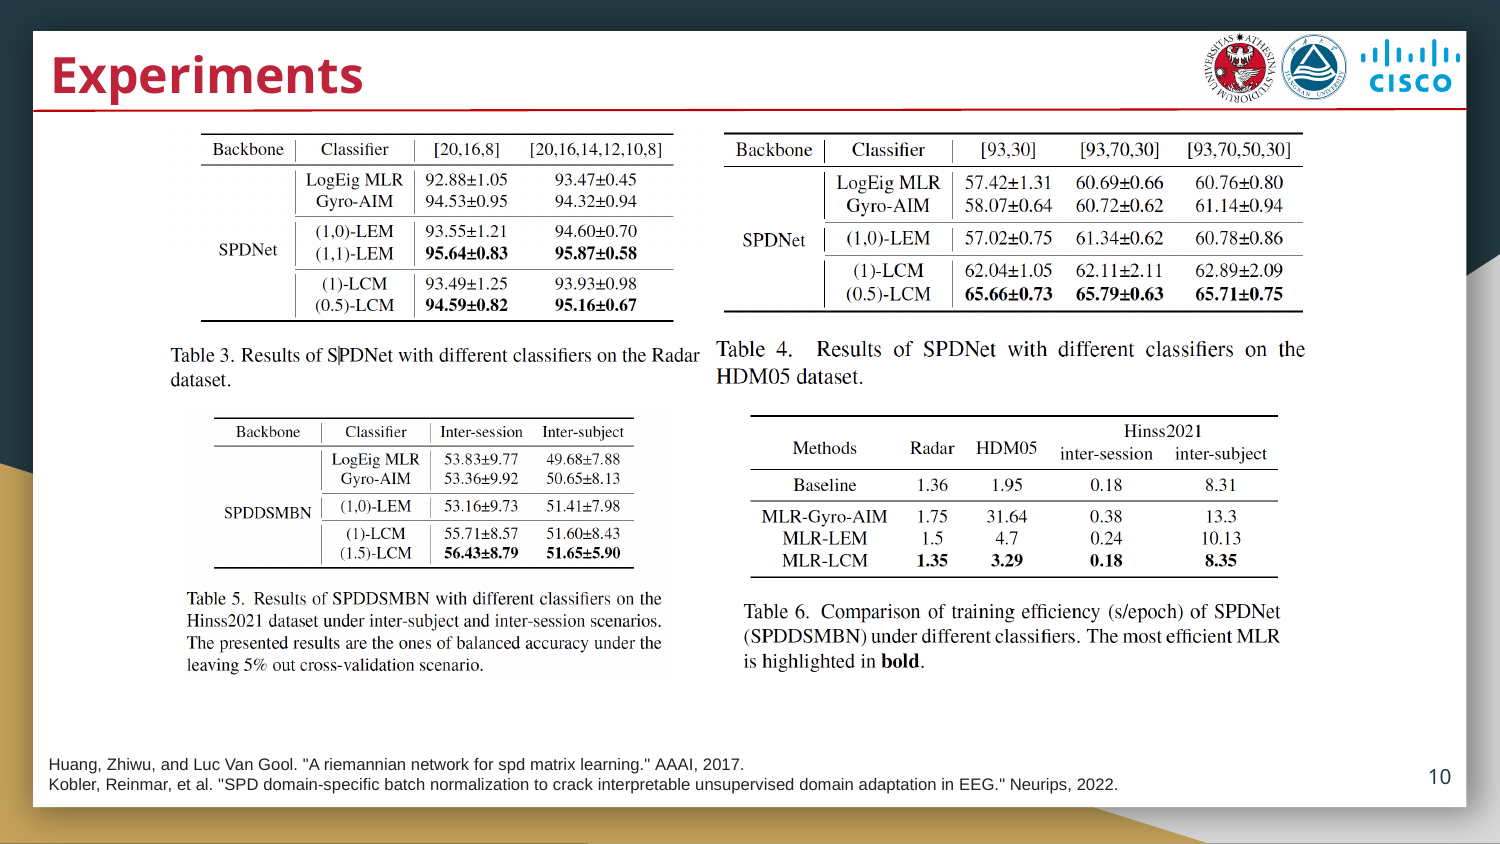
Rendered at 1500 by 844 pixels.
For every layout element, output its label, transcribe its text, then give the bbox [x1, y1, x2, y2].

picture [162, 121, 1316, 394]
text_box Huang, Zhiwu, and Luc Van Gool. "A riemannian network for spd matrix learning." AAAI, 2017. Kobler, Reinmar, et al. "SPD domain-specific batch normalization to crack interpretable unsupervised domain adaptation in EEG." Neurips, 2022. [33, 739, 1472, 810]
picture [1281, 34, 1347, 100]
picture [1361, 39, 1460, 92]
picture [1438, 79, 1446, 87]
title Experiments [35, 28, 1267, 111]
picture [733, 404, 1291, 678]
picture [181, 409, 673, 682]
picture [1267, 31, 1277, 104]
